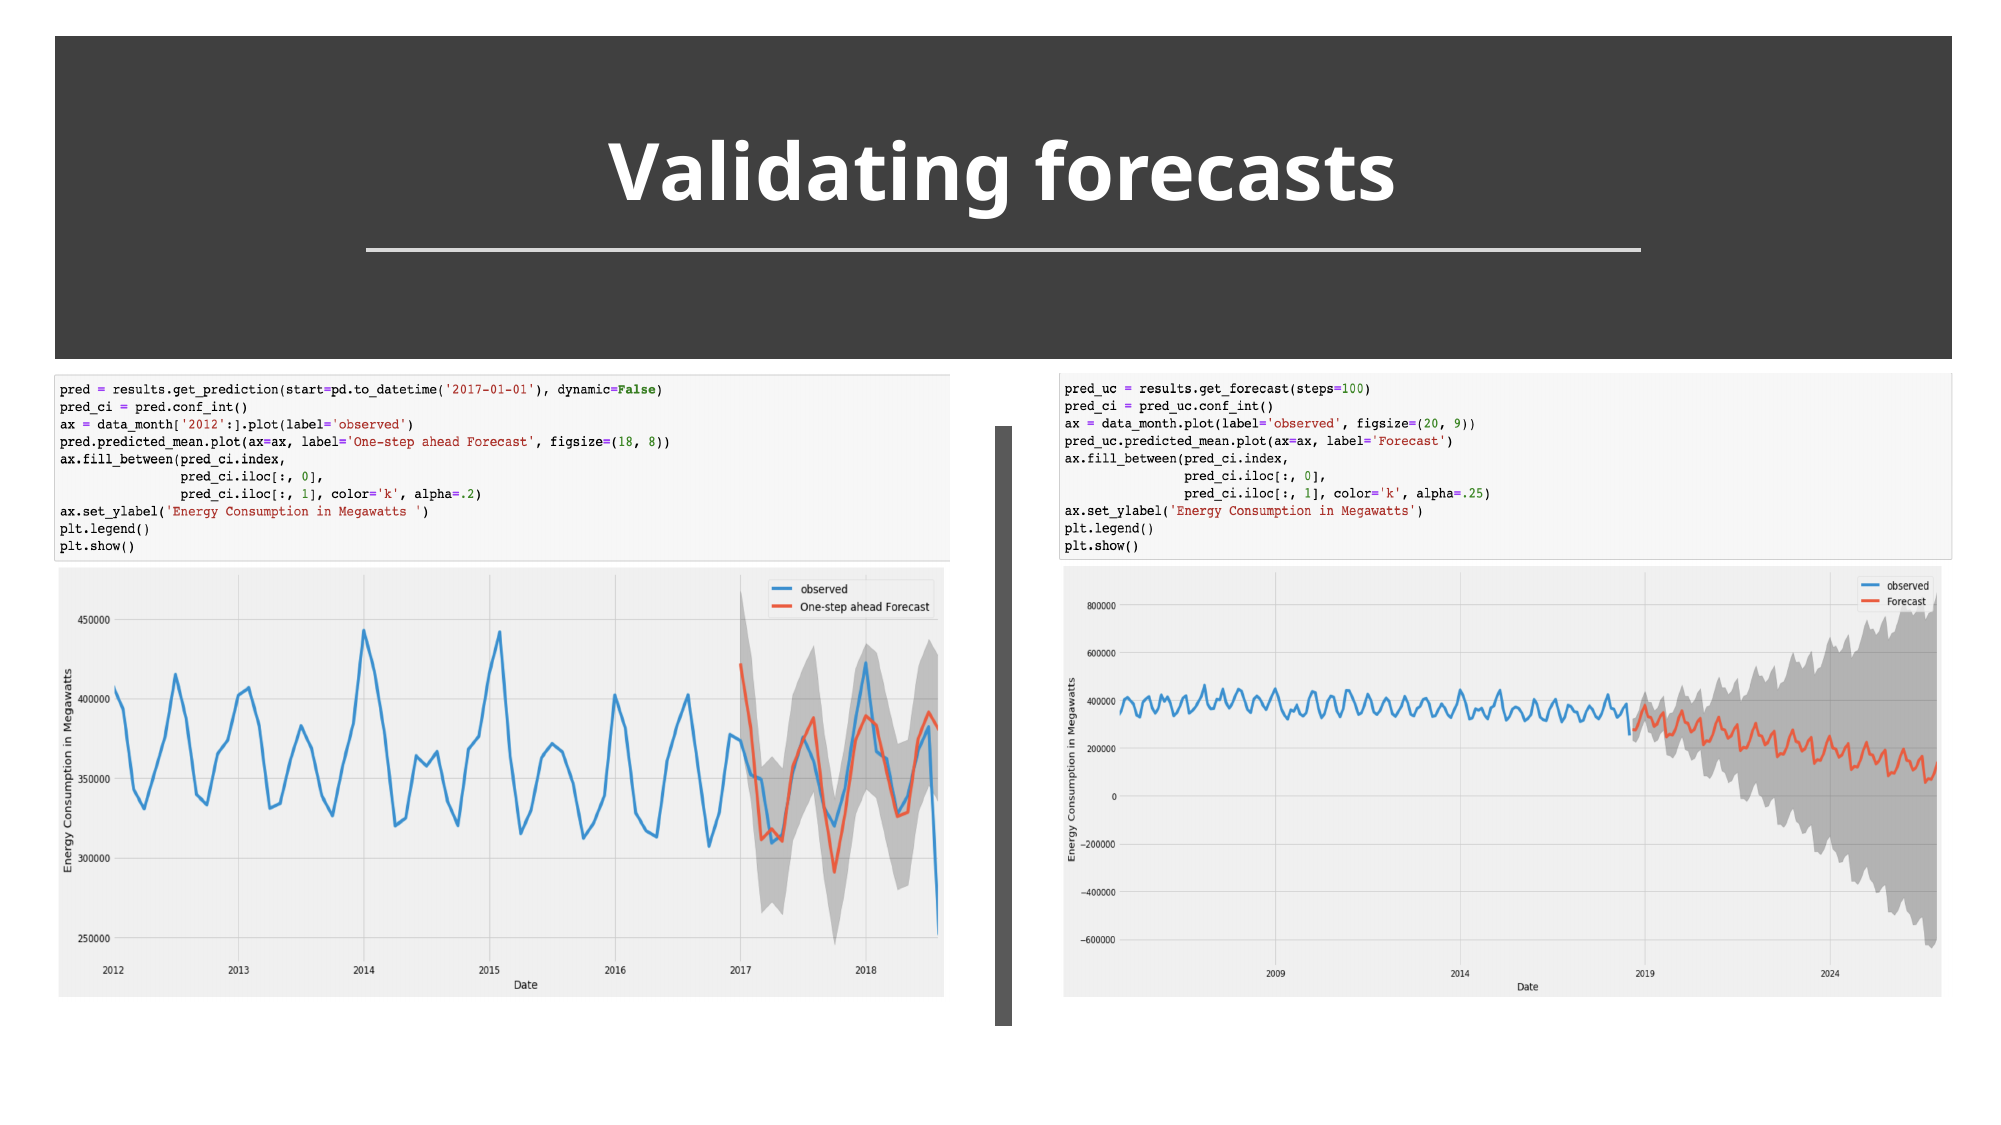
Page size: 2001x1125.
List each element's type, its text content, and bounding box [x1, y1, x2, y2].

title Validating forecasts [89, 71, 1917, 225]
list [54, 373, 950, 1002]
picture [1057, 373, 1953, 997]
text_box [64, 45, 1942, 350]
